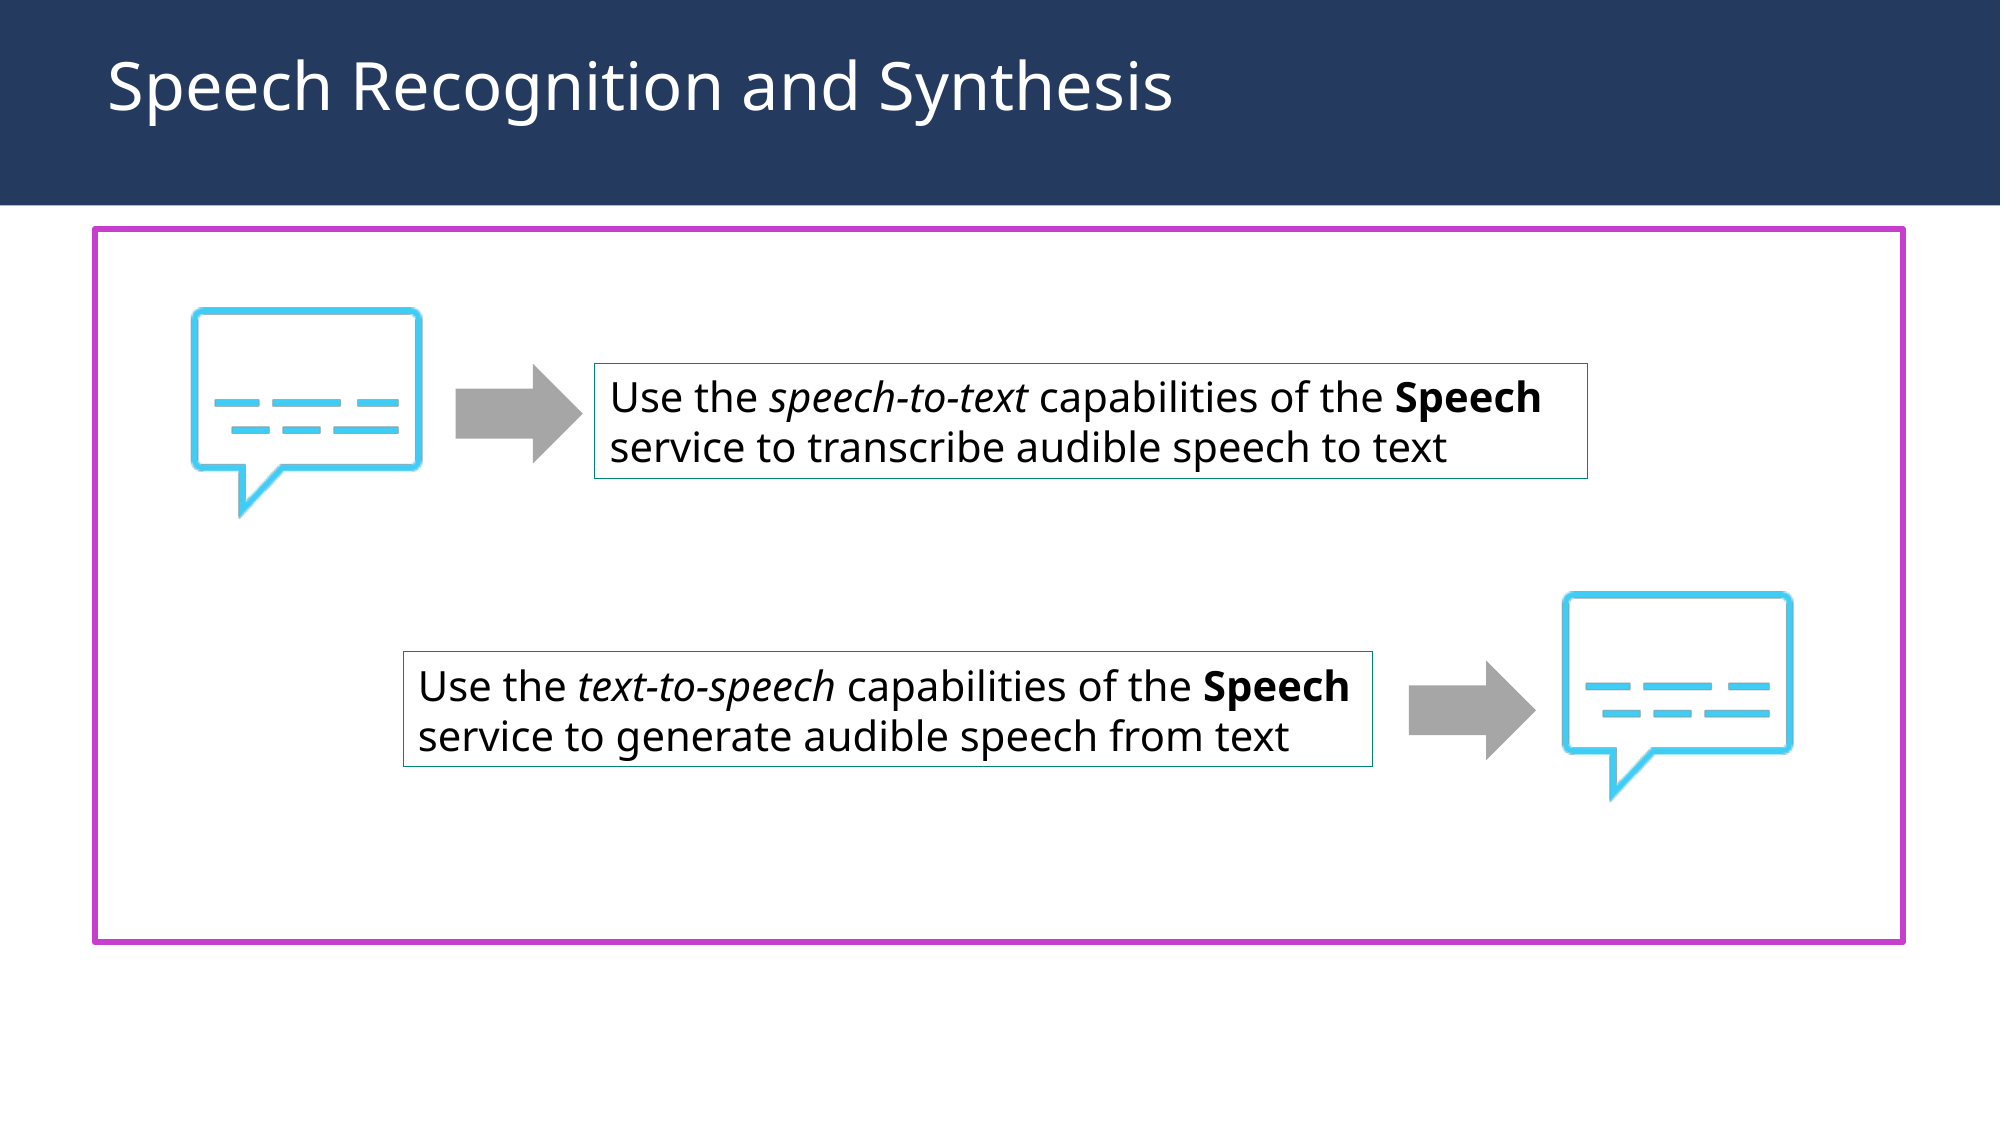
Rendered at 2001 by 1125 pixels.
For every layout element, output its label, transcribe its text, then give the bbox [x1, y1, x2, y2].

title Speech Recognition and Synthesis [107, 52, 1893, 129]
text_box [143, 250, 1588, 577]
text_box [94, 228, 1904, 943]
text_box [402, 533, 1841, 860]
